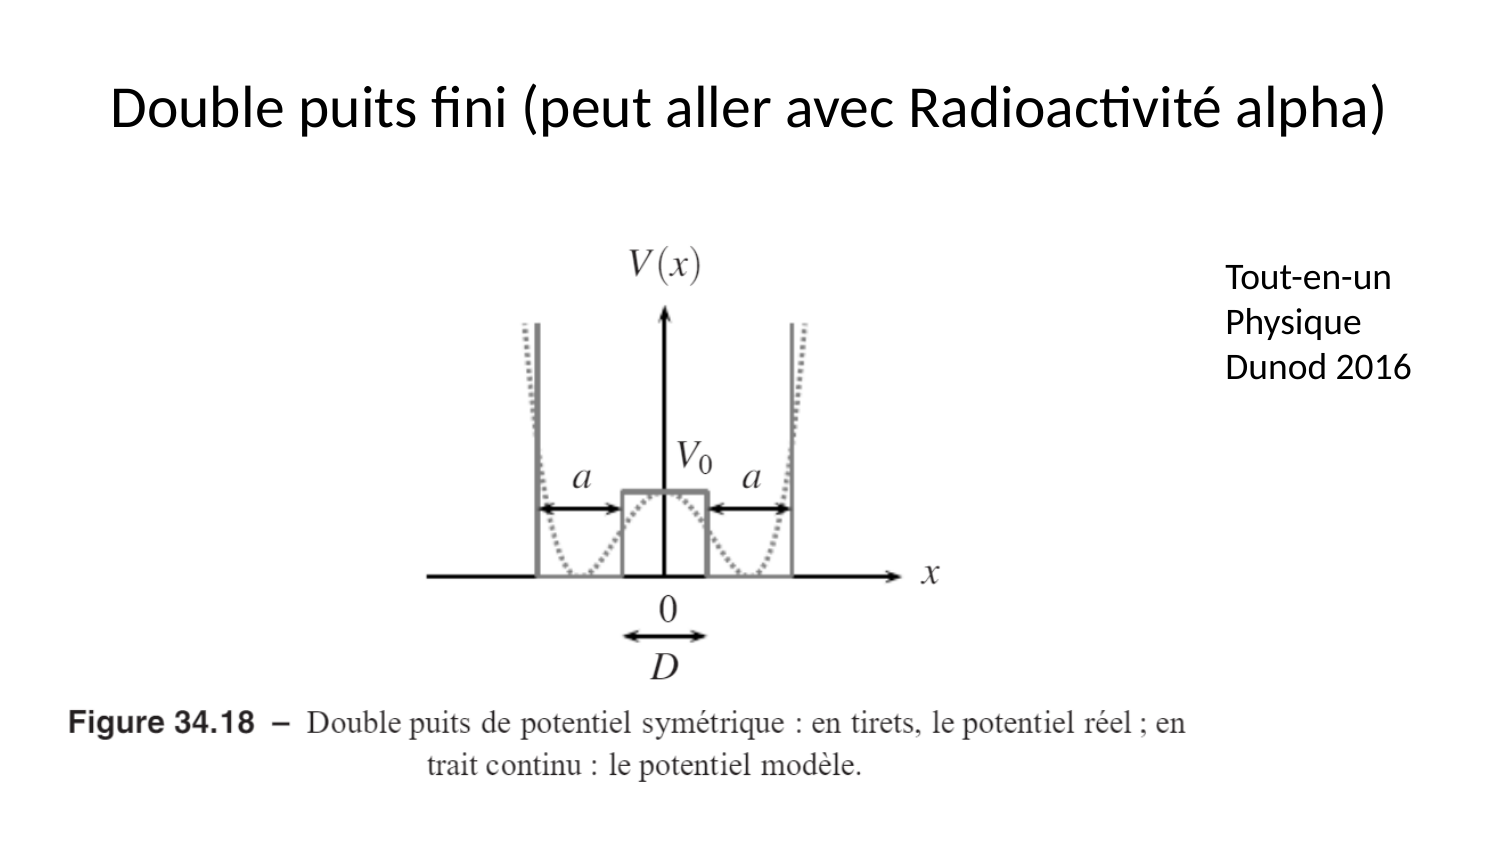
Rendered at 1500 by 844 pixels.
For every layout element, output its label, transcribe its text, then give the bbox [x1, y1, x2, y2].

picture [52, 220, 1199, 796]
title Double puits fini (peut aller avec Radioactivité alpha) [75, 33, 1425, 175]
text_box Tout-en-un Physique Dunod 2016 [1210, 244, 1471, 395]
